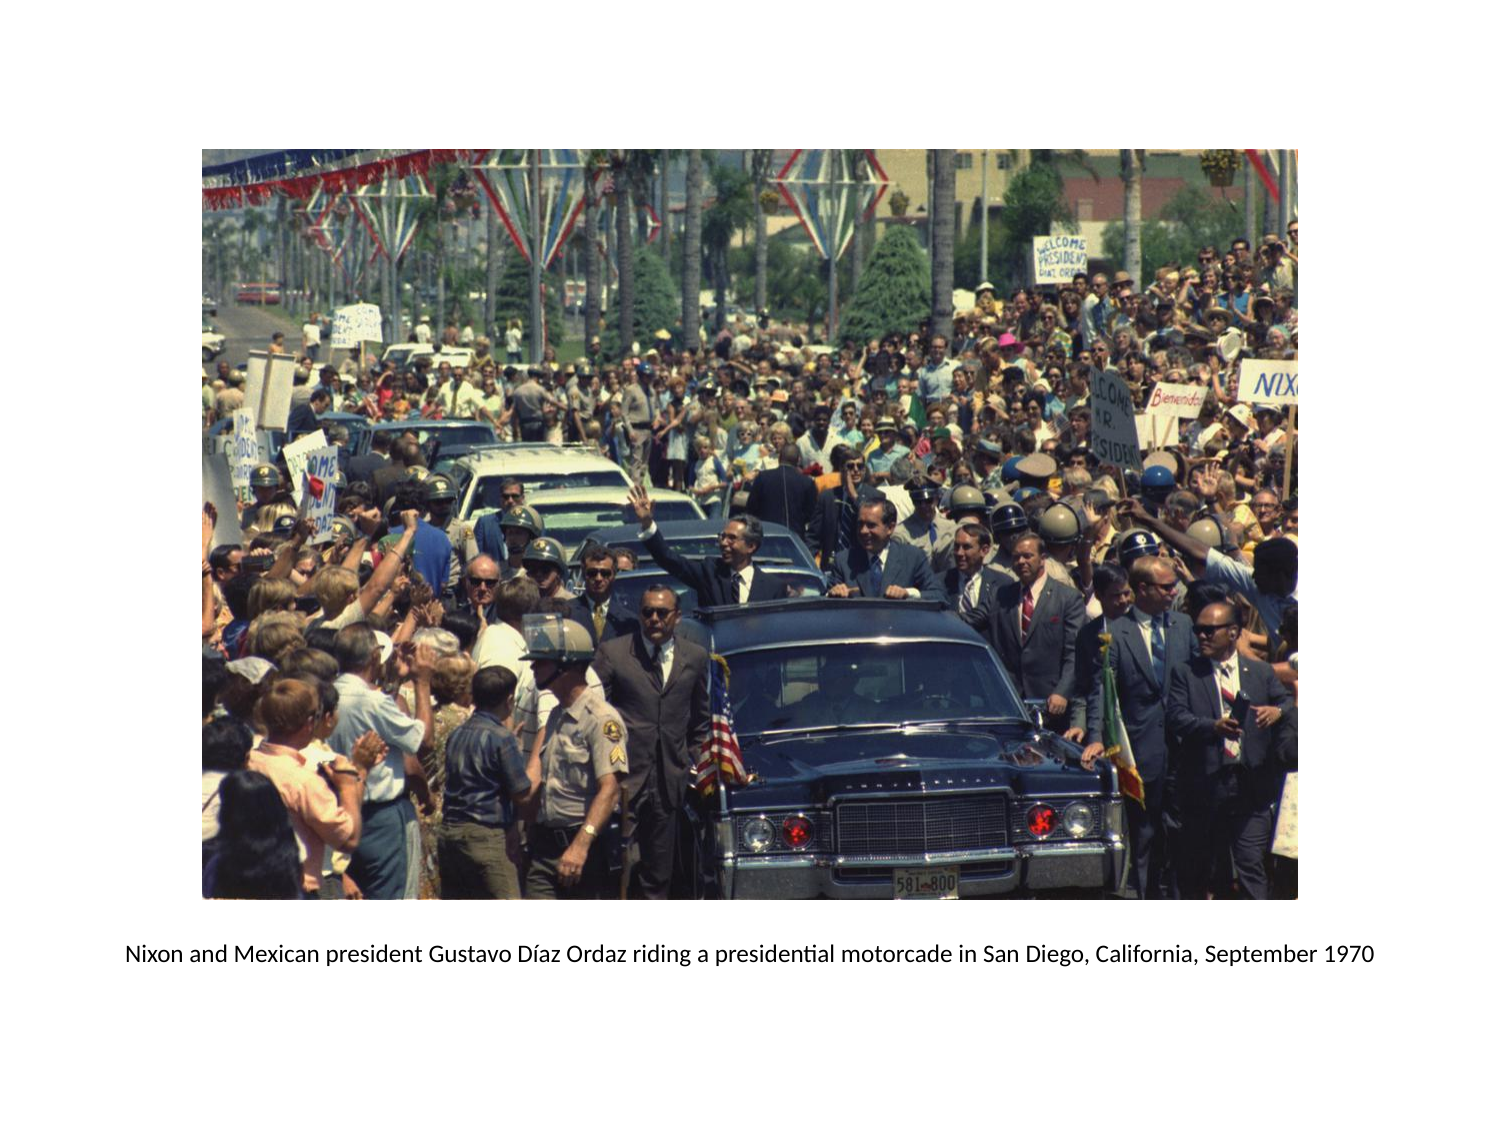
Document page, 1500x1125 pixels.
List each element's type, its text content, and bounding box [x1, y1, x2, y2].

picture [201, 149, 1299, 901]
text_box Nixon and Mexican president Gustavo Díaz Ordaz riding a presidential motorcade in San Diego, California, September 1970 [110, 929, 1390, 975]
